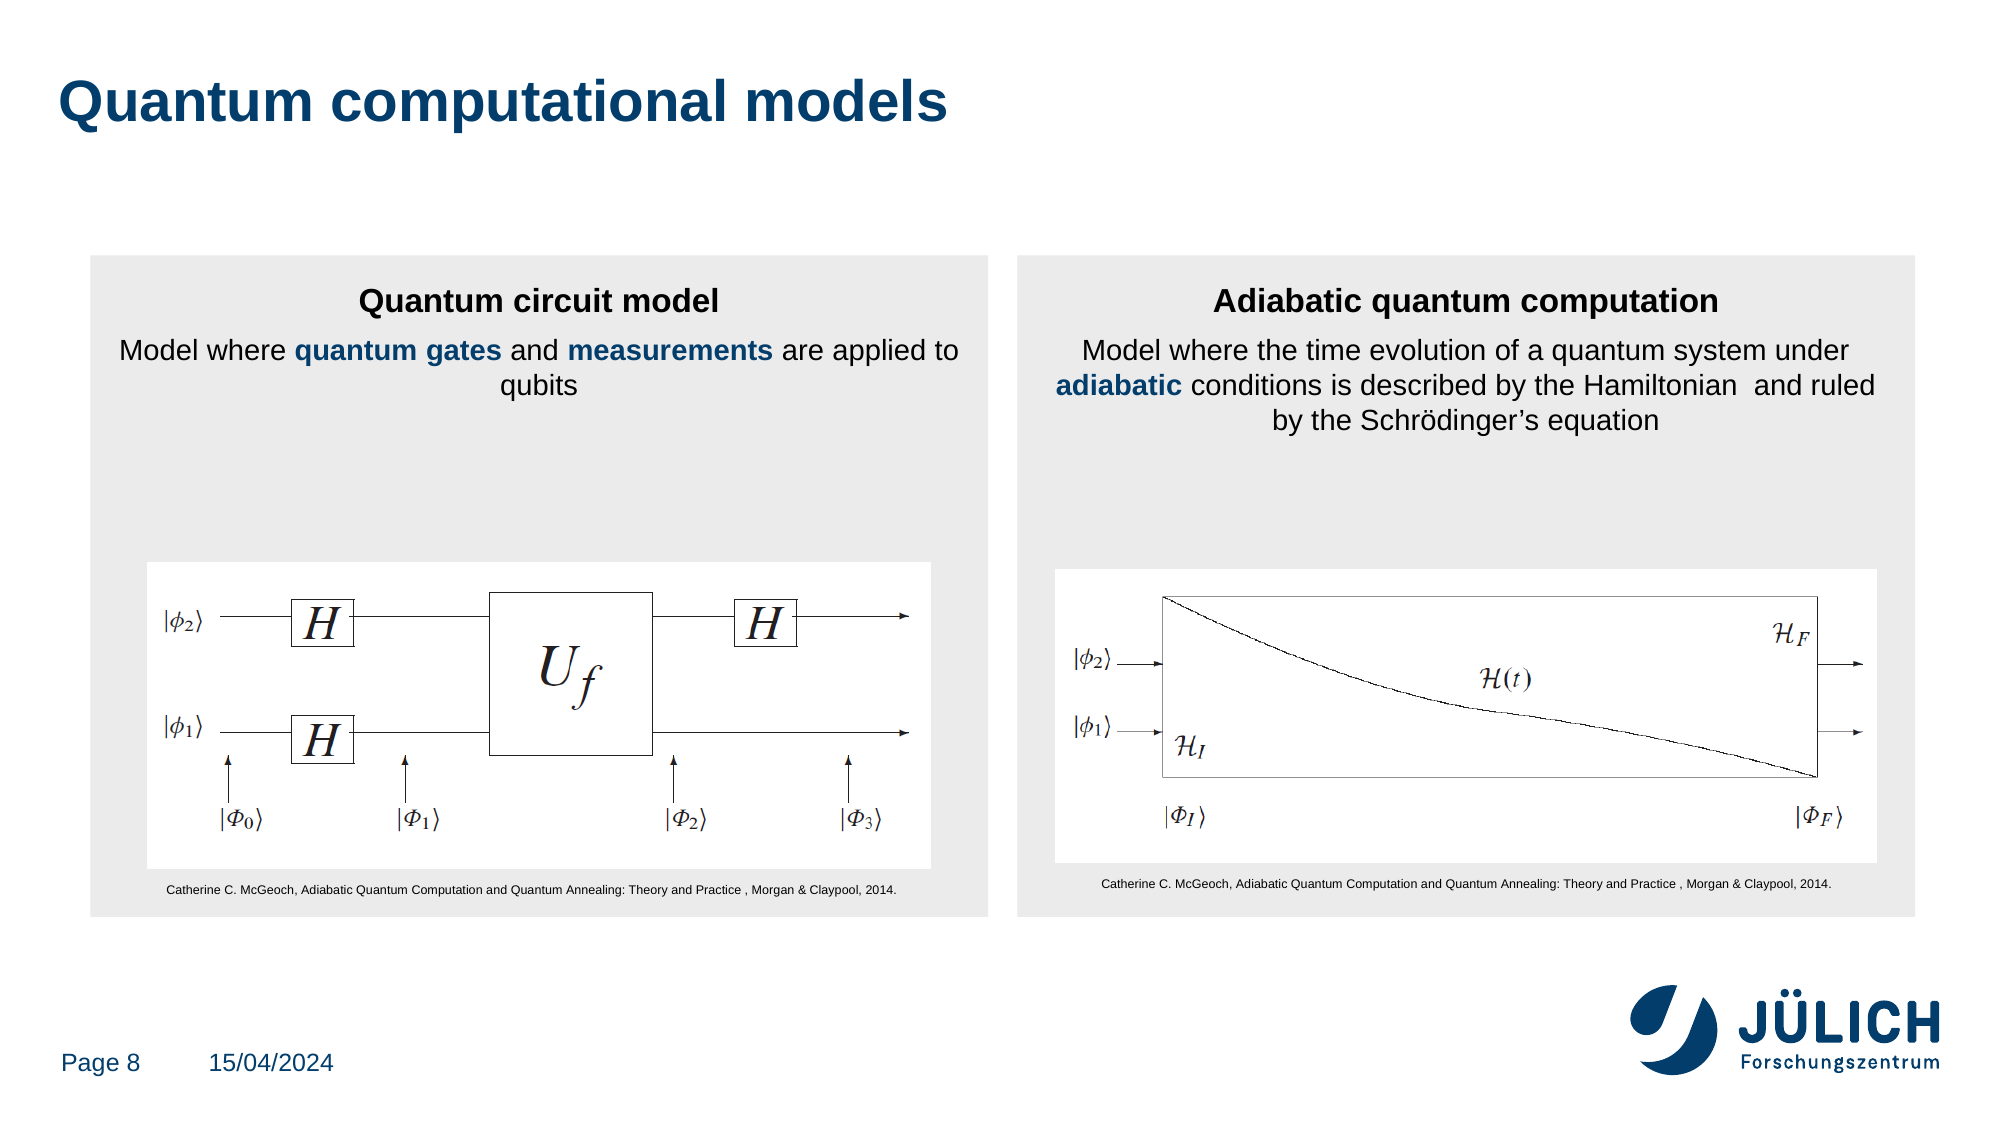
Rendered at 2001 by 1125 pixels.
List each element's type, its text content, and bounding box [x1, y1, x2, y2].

text_box Catherine C. McGeoch, Adiabatic Quantum Computation and Quantum Annealing: Theory and Practice , Morgan & Claypool, 2014. [133, 874, 930, 905]
text_box Catherine C. McGeoch, Adiabatic Quantum Computation and Quantum Annealing: Theory and Practice , Morgan & Claypool, 2014. [1068, 869, 1864, 899]
picture [1055, 569, 1877, 863]
slide_number Page 8 [60, 1046, 179, 1084]
text_box Quantum circuit model Model where quantum gates and measurements are applied to qubits [89, 254, 989, 918]
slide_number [208, 1046, 472, 1084]
picture [147, 562, 931, 870]
title Quantum computational models [59, 53, 1938, 238]
